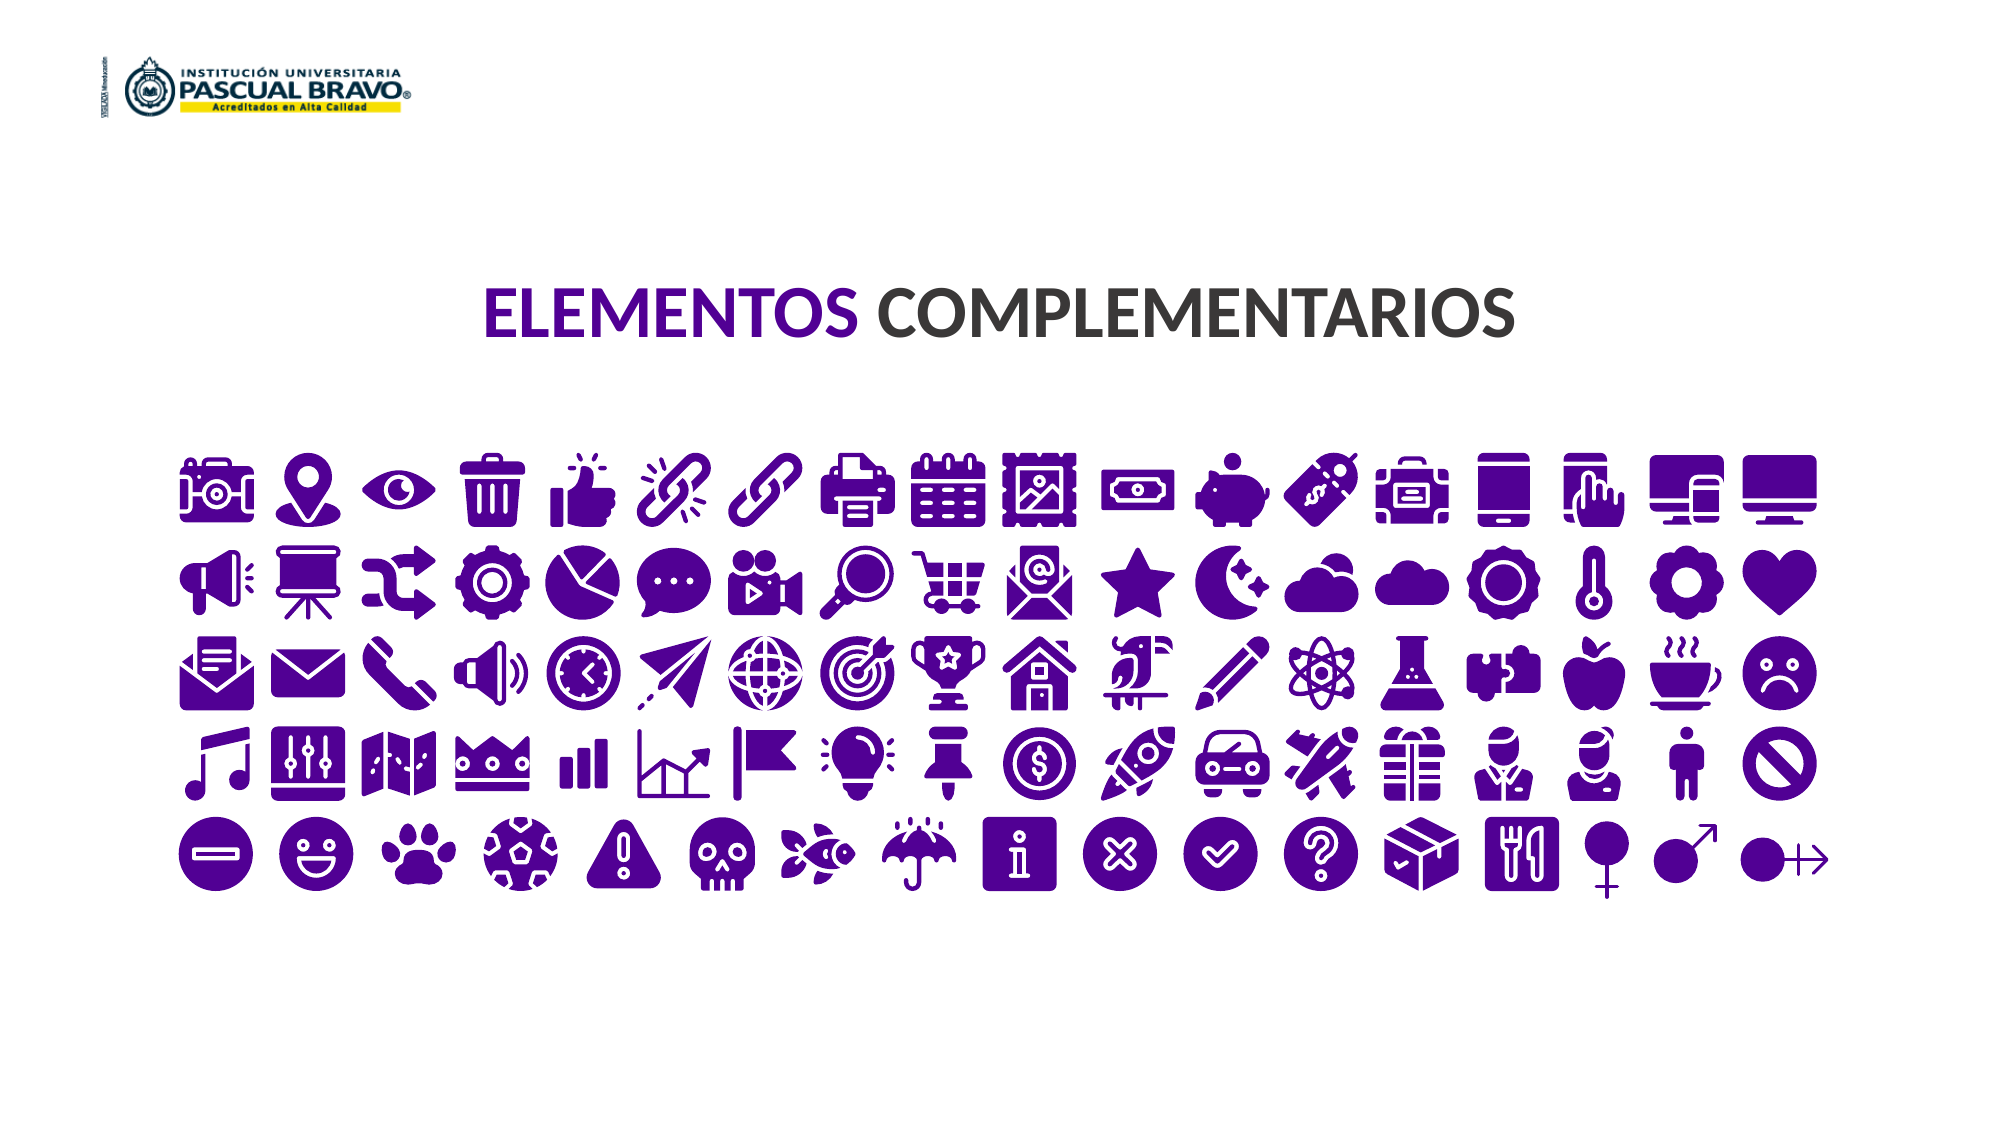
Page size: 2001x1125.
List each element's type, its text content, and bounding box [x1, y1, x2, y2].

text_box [1477, 452, 1530, 528]
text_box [1563, 452, 1625, 528]
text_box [1649, 635, 1724, 711]
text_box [1384, 816, 1459, 892]
text_box [275, 545, 341, 620]
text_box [635, 452, 713, 528]
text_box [1195, 729, 1270, 798]
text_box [1379, 726, 1445, 801]
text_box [1002, 726, 1077, 801]
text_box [270, 649, 346, 698]
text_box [1006, 545, 1073, 620]
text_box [924, 726, 973, 801]
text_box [818, 545, 897, 620]
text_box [727, 635, 803, 711]
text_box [179, 635, 255, 711]
text_box [636, 547, 711, 618]
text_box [726, 452, 805, 528]
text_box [1195, 452, 1270, 528]
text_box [727, 549, 803, 616]
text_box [1001, 635, 1078, 711]
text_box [183, 726, 250, 801]
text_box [733, 726, 798, 801]
text_box [1742, 726, 1817, 801]
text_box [1183, 816, 1258, 892]
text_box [820, 452, 896, 528]
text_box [1082, 816, 1158, 892]
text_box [270, 726, 346, 801]
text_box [179, 549, 255, 616]
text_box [178, 816, 254, 892]
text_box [360, 635, 438, 711]
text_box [636, 635, 712, 711]
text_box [1195, 545, 1271, 620]
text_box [1741, 838, 1828, 882]
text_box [278, 816, 354, 892]
text_box [1649, 545, 1724, 620]
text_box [559, 738, 608, 789]
text_box ELEMENTOS COMPLEMENTARIOS [446, 254, 1554, 360]
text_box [689, 816, 756, 891]
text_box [1473, 726, 1534, 802]
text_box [781, 823, 856, 885]
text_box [545, 545, 623, 621]
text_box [1742, 454, 1817, 525]
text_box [910, 452, 986, 528]
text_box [881, 816, 957, 892]
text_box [459, 452, 526, 528]
text_box [1100, 547, 1175, 618]
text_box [1101, 469, 1175, 511]
picture [0, 0, 2001, 1125]
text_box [361, 730, 437, 797]
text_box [820, 635, 896, 711]
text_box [1649, 454, 1724, 525]
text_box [1194, 635, 1271, 711]
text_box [1379, 635, 1445, 711]
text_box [1466, 644, 1541, 702]
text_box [455, 545, 530, 620]
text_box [379, 823, 458, 885]
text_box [910, 635, 986, 711]
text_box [546, 635, 621, 711]
text_box [1283, 452, 1358, 527]
text_box [1375, 560, 1450, 605]
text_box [275, 452, 341, 528]
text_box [982, 816, 1057, 892]
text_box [455, 735, 530, 792]
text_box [1484, 816, 1560, 892]
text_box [1100, 726, 1176, 802]
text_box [1585, 821, 1629, 898]
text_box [1102, 635, 1173, 711]
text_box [1466, 545, 1541, 621]
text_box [911, 550, 986, 615]
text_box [550, 452, 618, 528]
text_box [1575, 545, 1613, 620]
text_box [1742, 635, 1817, 711]
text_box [1283, 816, 1359, 892]
text_box [637, 729, 711, 799]
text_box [361, 470, 437, 510]
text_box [583, 819, 664, 889]
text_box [453, 640, 532, 707]
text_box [483, 816, 558, 892]
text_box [1654, 825, 1716, 883]
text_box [1566, 726, 1622, 801]
text_box [1742, 549, 1817, 616]
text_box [361, 545, 437, 620]
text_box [1287, 635, 1356, 711]
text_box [1002, 452, 1077, 528]
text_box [1283, 726, 1360, 801]
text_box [179, 456, 255, 523]
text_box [1561, 636, 1627, 711]
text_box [1669, 726, 1705, 801]
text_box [1375, 455, 1449, 524]
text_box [820, 726, 896, 801]
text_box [1284, 553, 1359, 613]
